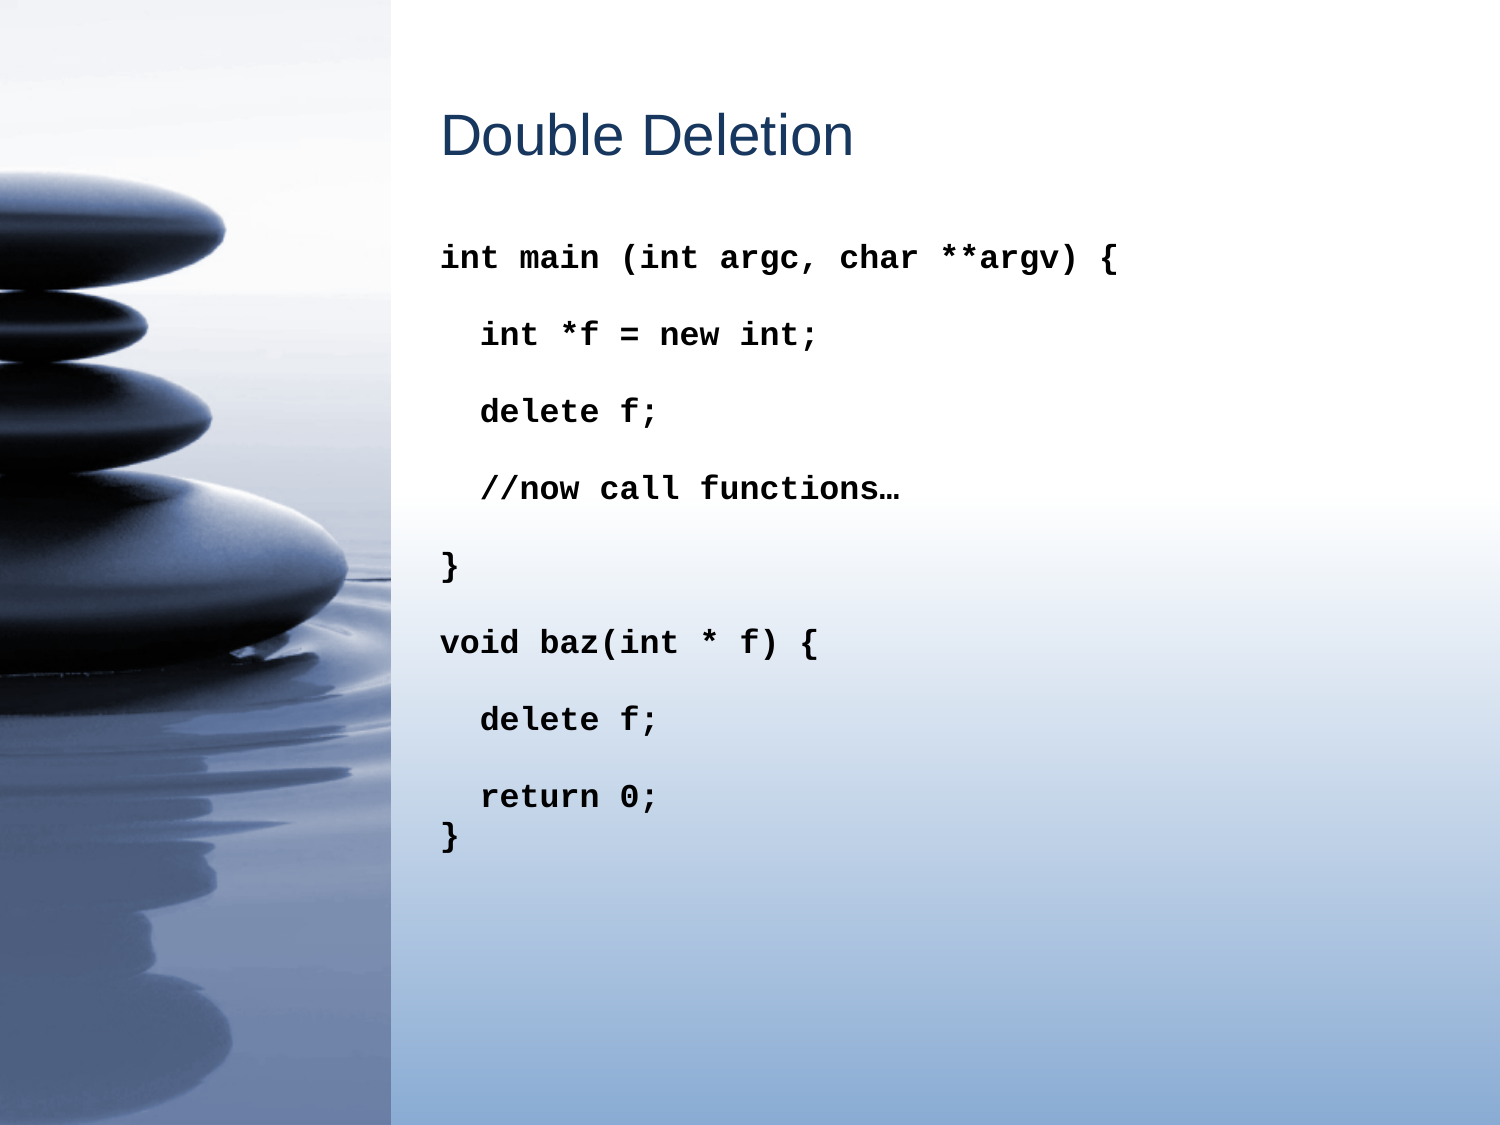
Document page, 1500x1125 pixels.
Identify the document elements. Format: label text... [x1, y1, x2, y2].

text_box int main (int argc, char **argv) { int *f = new int; delete f; //now call functions… } void baz(int * f) { delete f; return 0; } [424, 235, 1238, 1023]
picture [0, 0, 391, 1125]
title Double Deletion [425, 45, 1450, 175]
